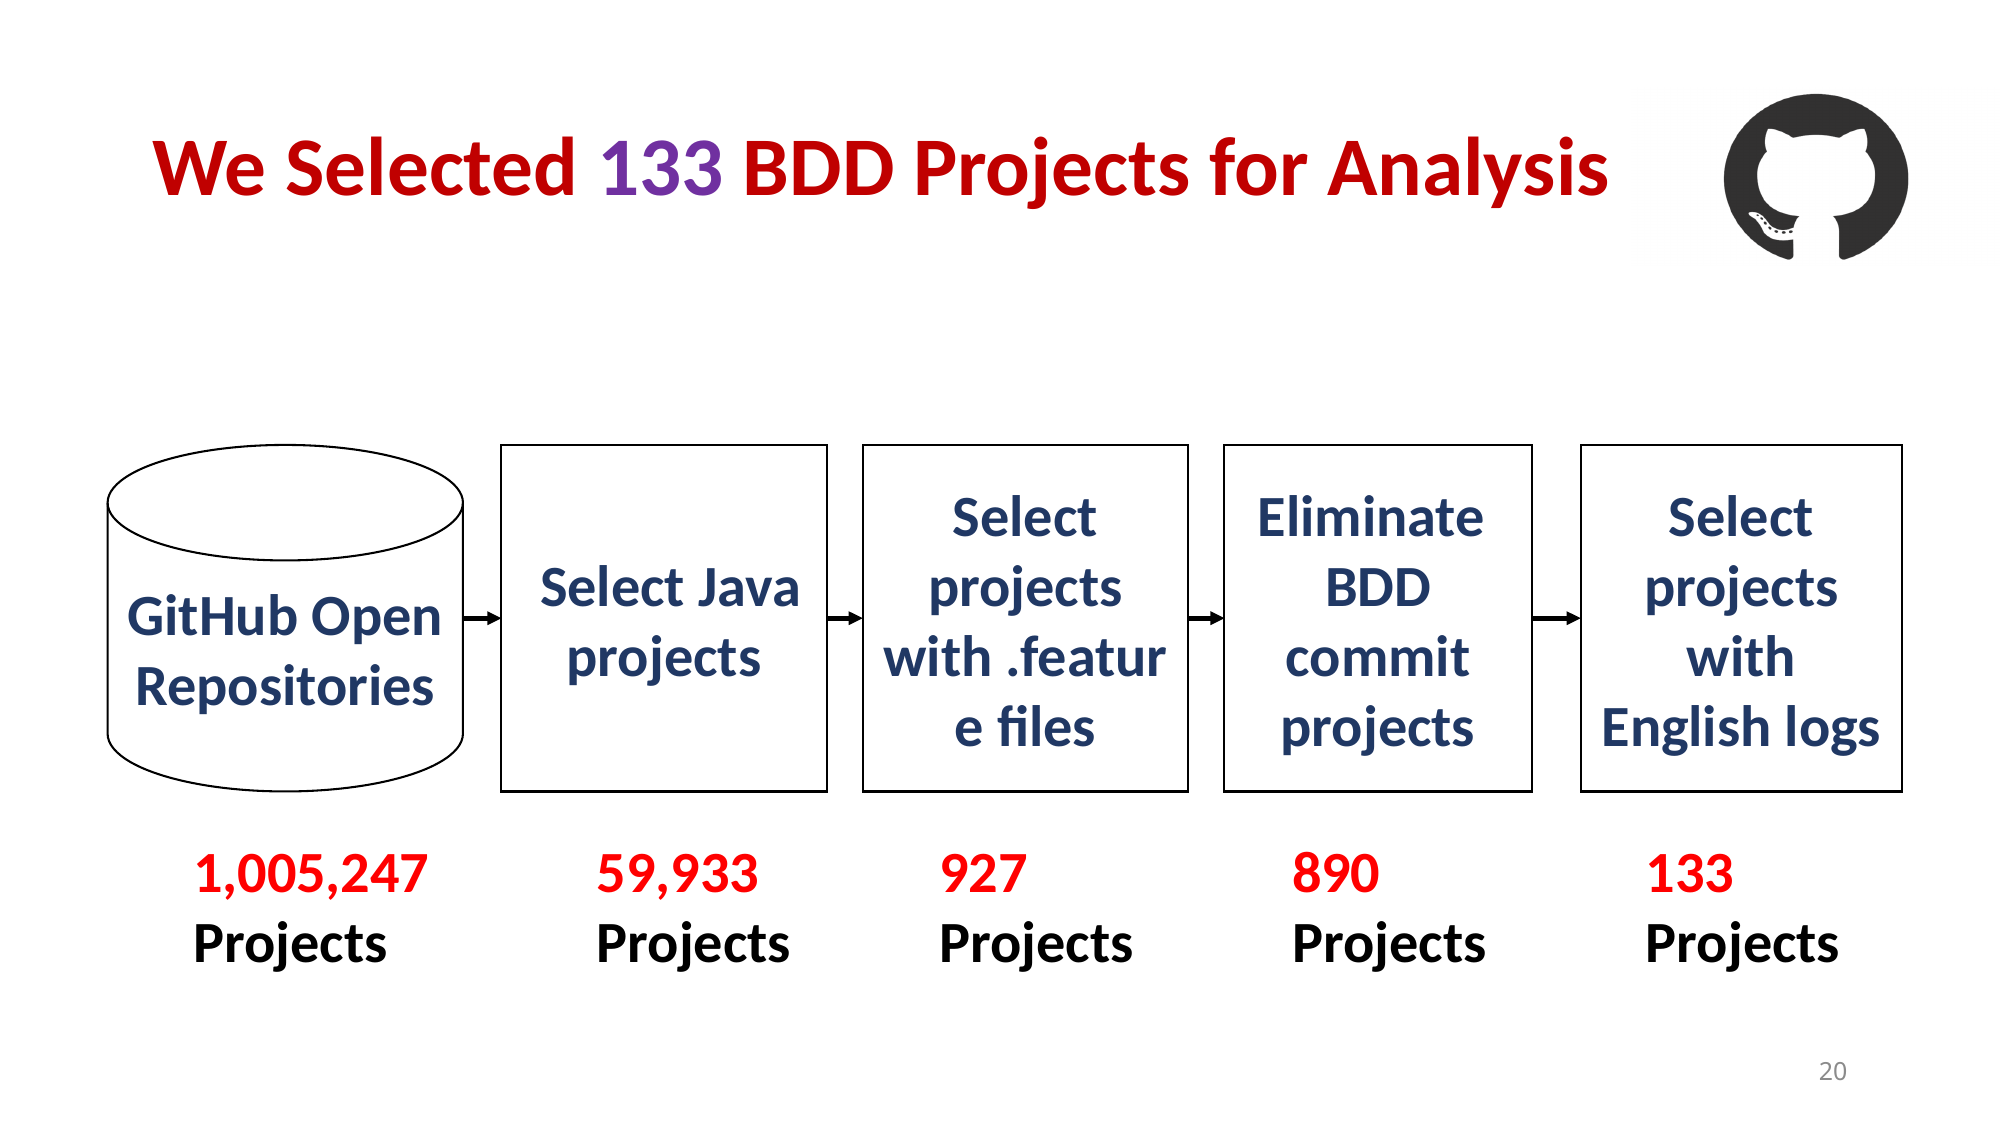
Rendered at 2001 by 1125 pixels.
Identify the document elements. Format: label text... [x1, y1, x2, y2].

text_box 890 Projects [1277, 827, 1580, 982]
slide_number 20 [1412, 1042, 1863, 1103]
title We Selected 133 BDD Projects for Analysis [137, 59, 1863, 278]
text_box 927 Projects [924, 827, 1227, 982]
text_box 59,933 Projects [581, 827, 885, 982]
text_box Select Java projects [500, 444, 828, 793]
text_box GitHub Open Repositories [106, 443, 464, 793]
text_box Select projects with English logs [1580, 444, 1903, 793]
text_box Eliminate BDD commit projects [1223, 444, 1533, 793]
text_box Select projects with .feature files [862, 444, 1189, 793]
text_box 1,005,247 Projects [178, 827, 481, 982]
text_box 133 Projects [1631, 827, 1934, 982]
picture [1631, 87, 2000, 266]
